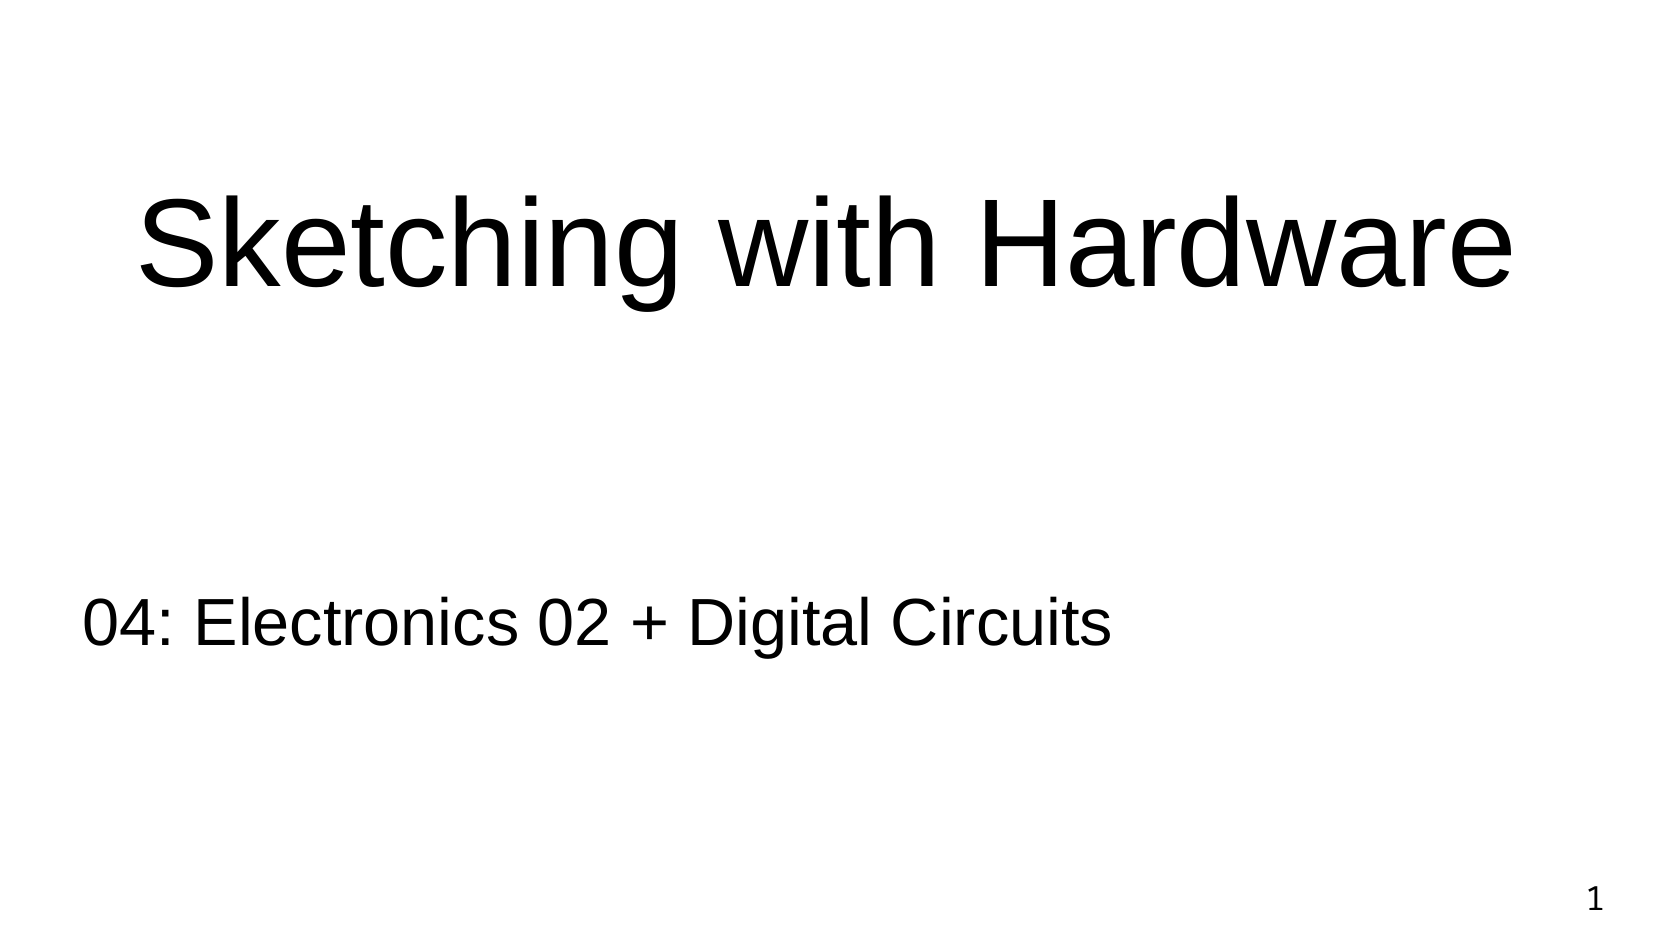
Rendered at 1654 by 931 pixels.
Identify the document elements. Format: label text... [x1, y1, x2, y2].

text_box Sketching with Hardware [82, 160, 1571, 312]
text_box 04: Electronics 02 + Digital Circuits [82, 578, 1571, 659]
